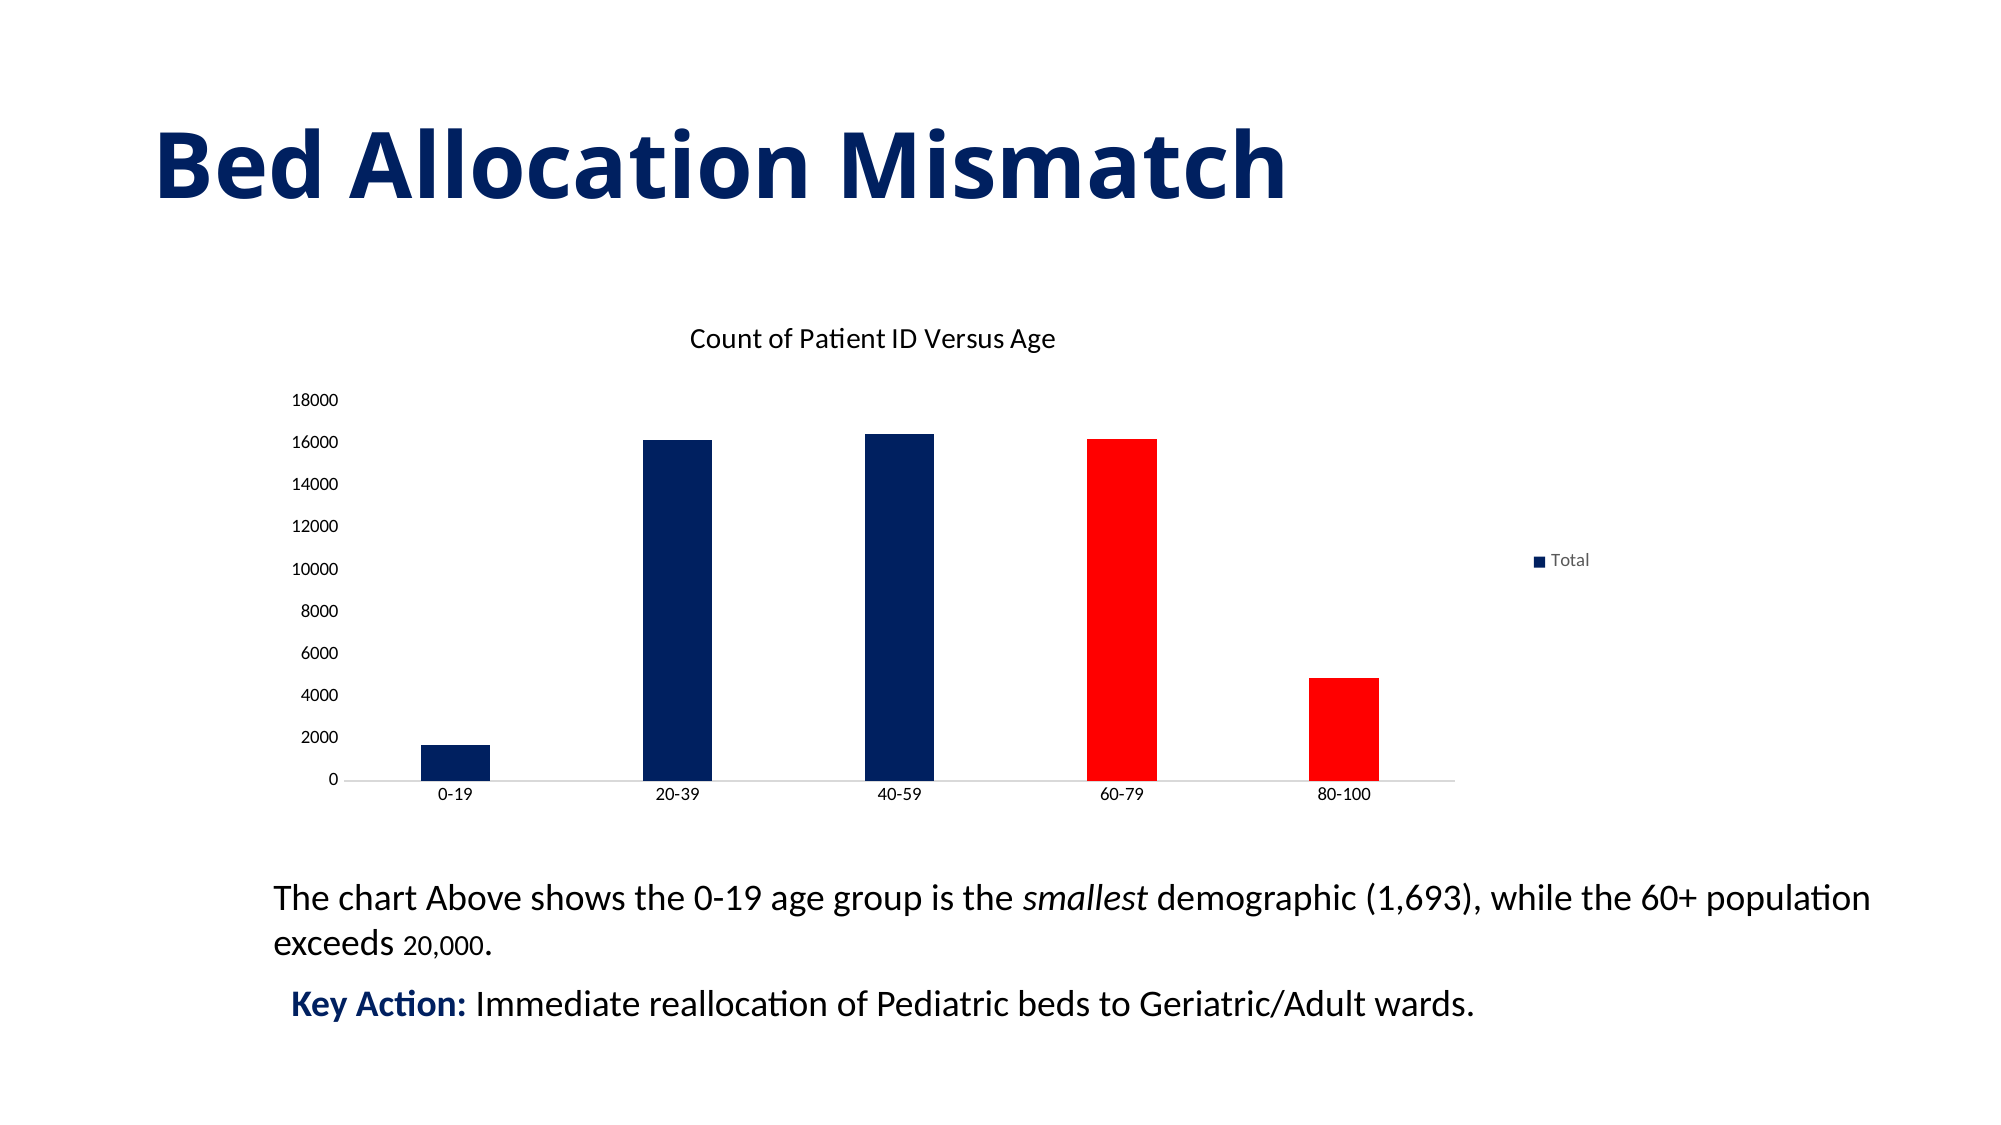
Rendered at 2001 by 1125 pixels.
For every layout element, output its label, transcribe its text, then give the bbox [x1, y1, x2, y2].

text_box The chart Above shows the 0-19 age group is the smallest demographic (1,693), while the 60+ population exceeds 20,000. [258, 865, 1982, 971]
text_box Key Action: Immediate reallocation of Pediatric beds to Geriatric/Adult wards. [276, 971, 1560, 1032]
title Bed Allocation Mismatch [137, 59, 1863, 278]
chart [137, 299, 1609, 825]
